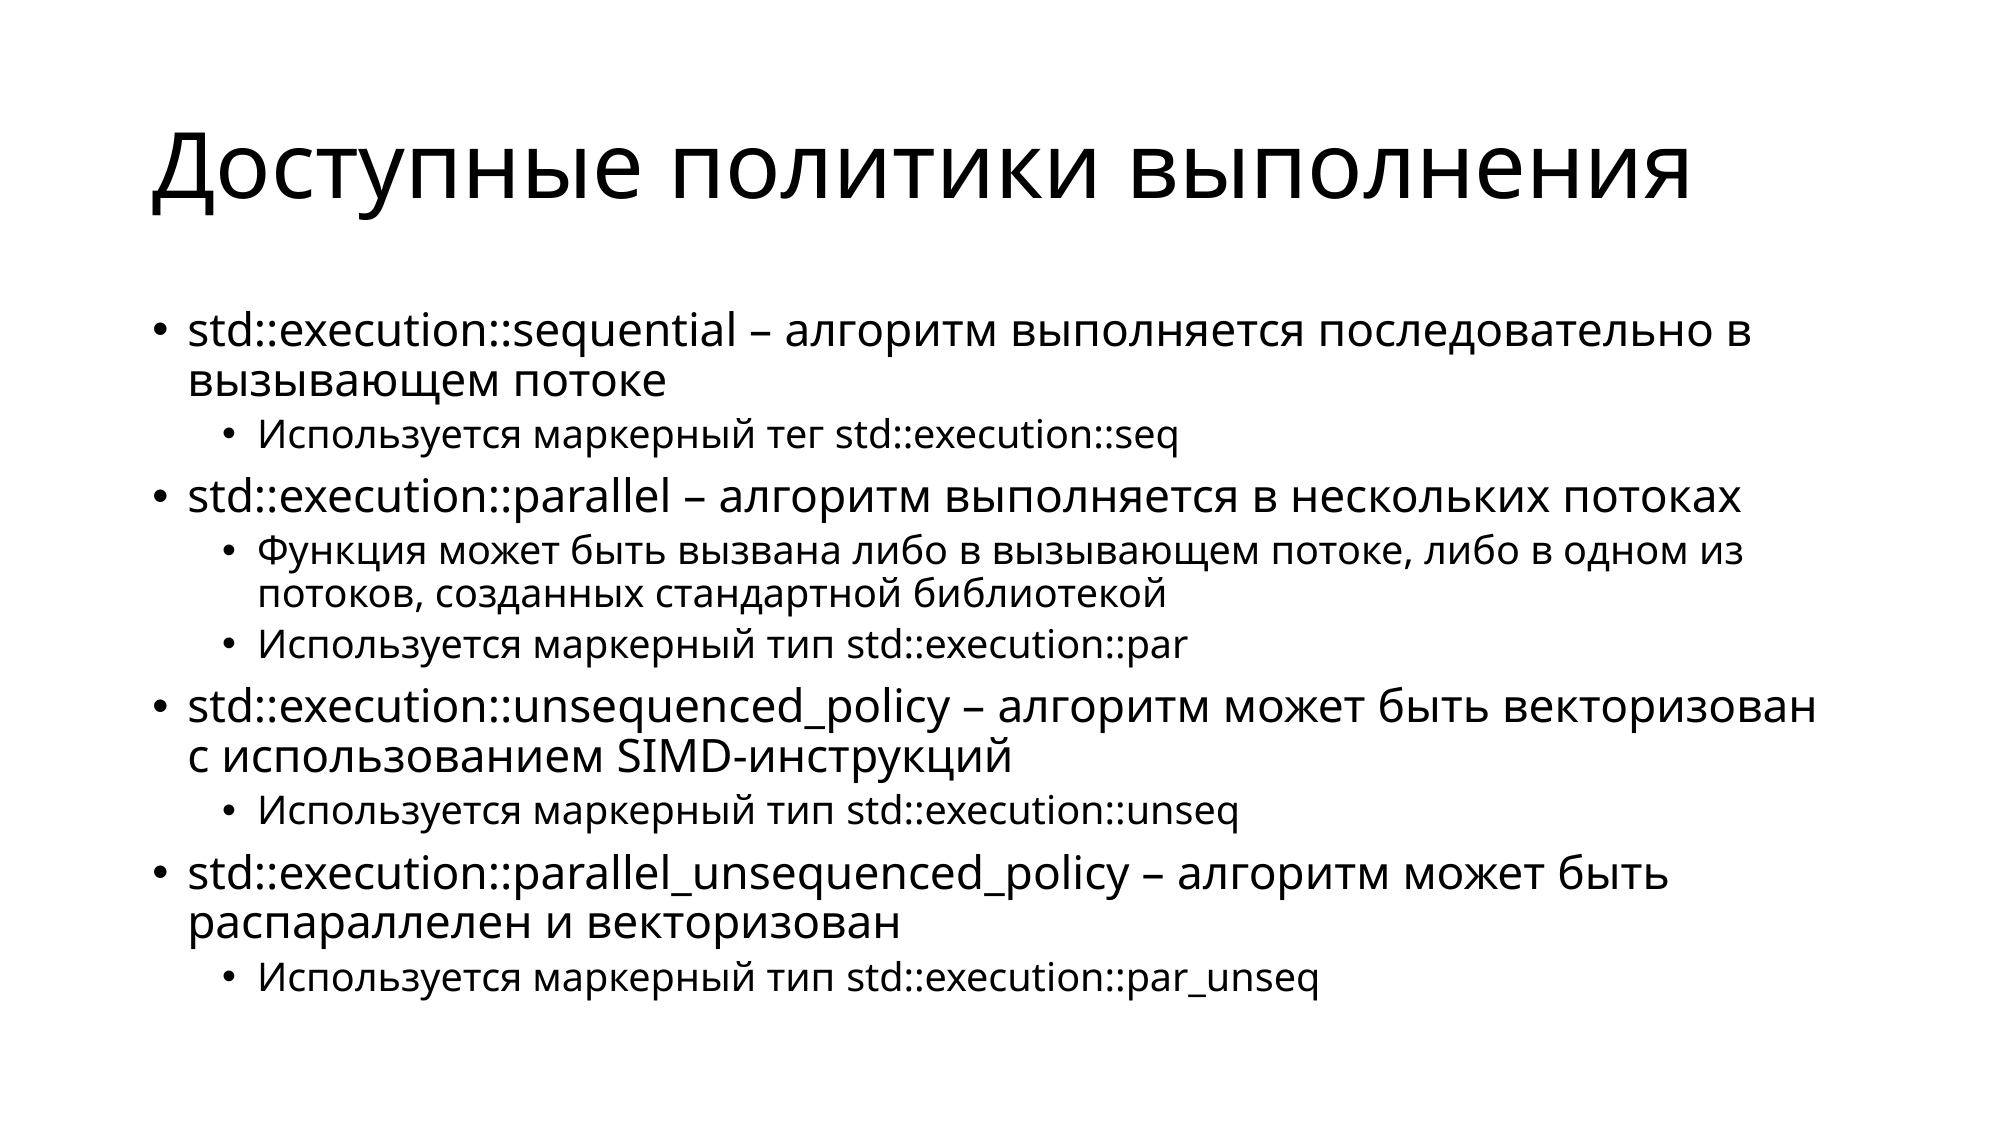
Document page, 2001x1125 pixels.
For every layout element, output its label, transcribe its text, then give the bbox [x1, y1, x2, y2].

title Доступные политики выполнения [137, 59, 1863, 278]
list std::execution::sequential – алгоритм выполняется последовательно в вызывающем потоке Используется маркерный тег std::execution::seq std::execution::parallel – алгоритм выполняется в нескольких потоках Функция может быть вызвана либо в вызывающем потоке, либо в одном из потоков, созданных стандартной библиотекой Используется маркерный тип std::execution::par std::execution::unsequenced_policy – алгоритм может быть векторизован с использованием SIMD-инструкций Используется маркерный тип std::execution::unseq std::execution::parallel_unsequenced_policy – алгоритм может быть распараллелен и векторизован Используется маркерный тип std::execution::par_unseq [137, 299, 1863, 1014]
